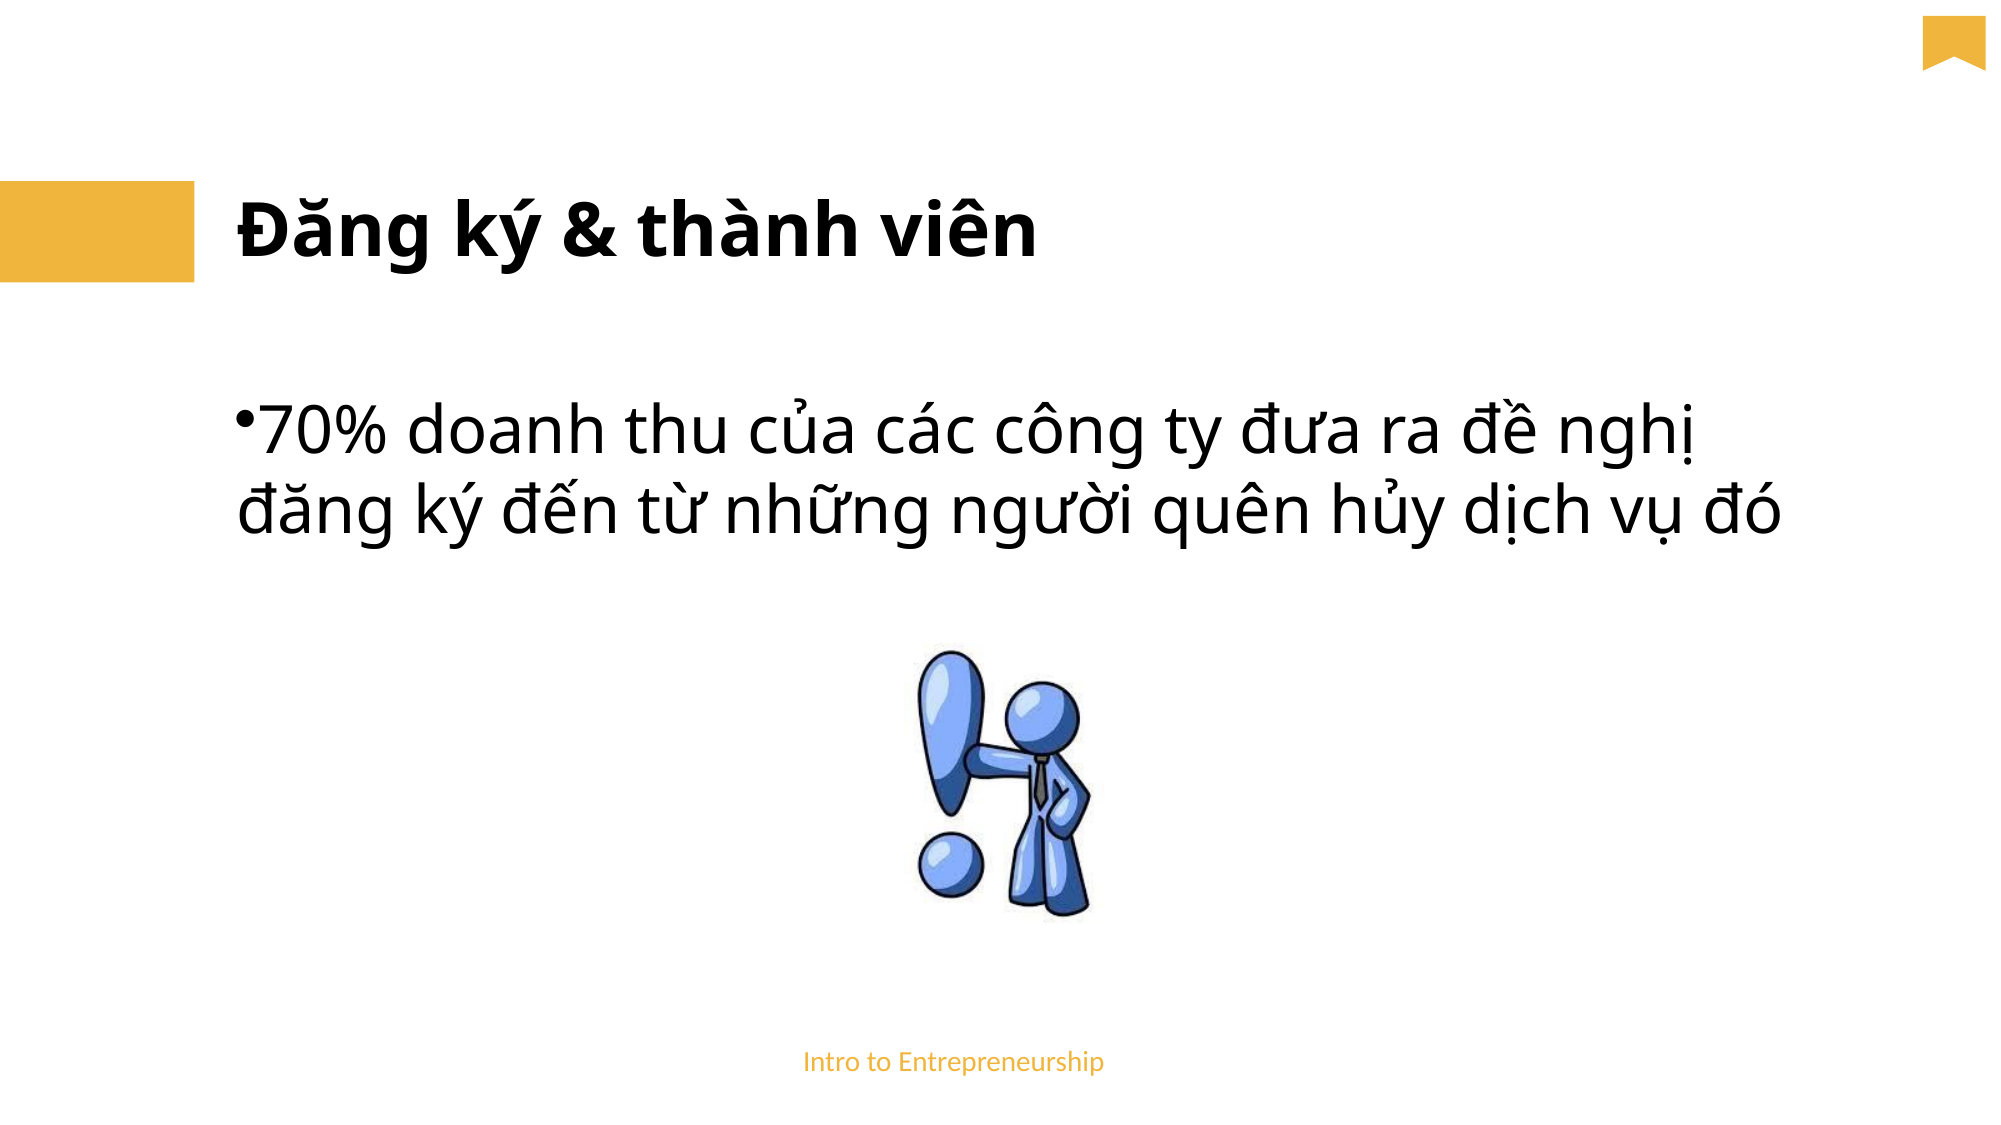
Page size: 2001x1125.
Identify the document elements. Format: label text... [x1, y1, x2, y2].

text_box [0, 181, 195, 283]
text_box 70% doanh thu của các công ty đưa ra đề nghị đăng ký đến từ những người quên hủy dịch vụ đó [234, 384, 1807, 547]
picture [904, 643, 1105, 924]
text_box Intro to Entrepreneurship [788, 1034, 1789, 1085]
text_box Đăng ký & thành viên [234, 190, 1769, 273]
text_box [1922, 15, 1986, 71]
